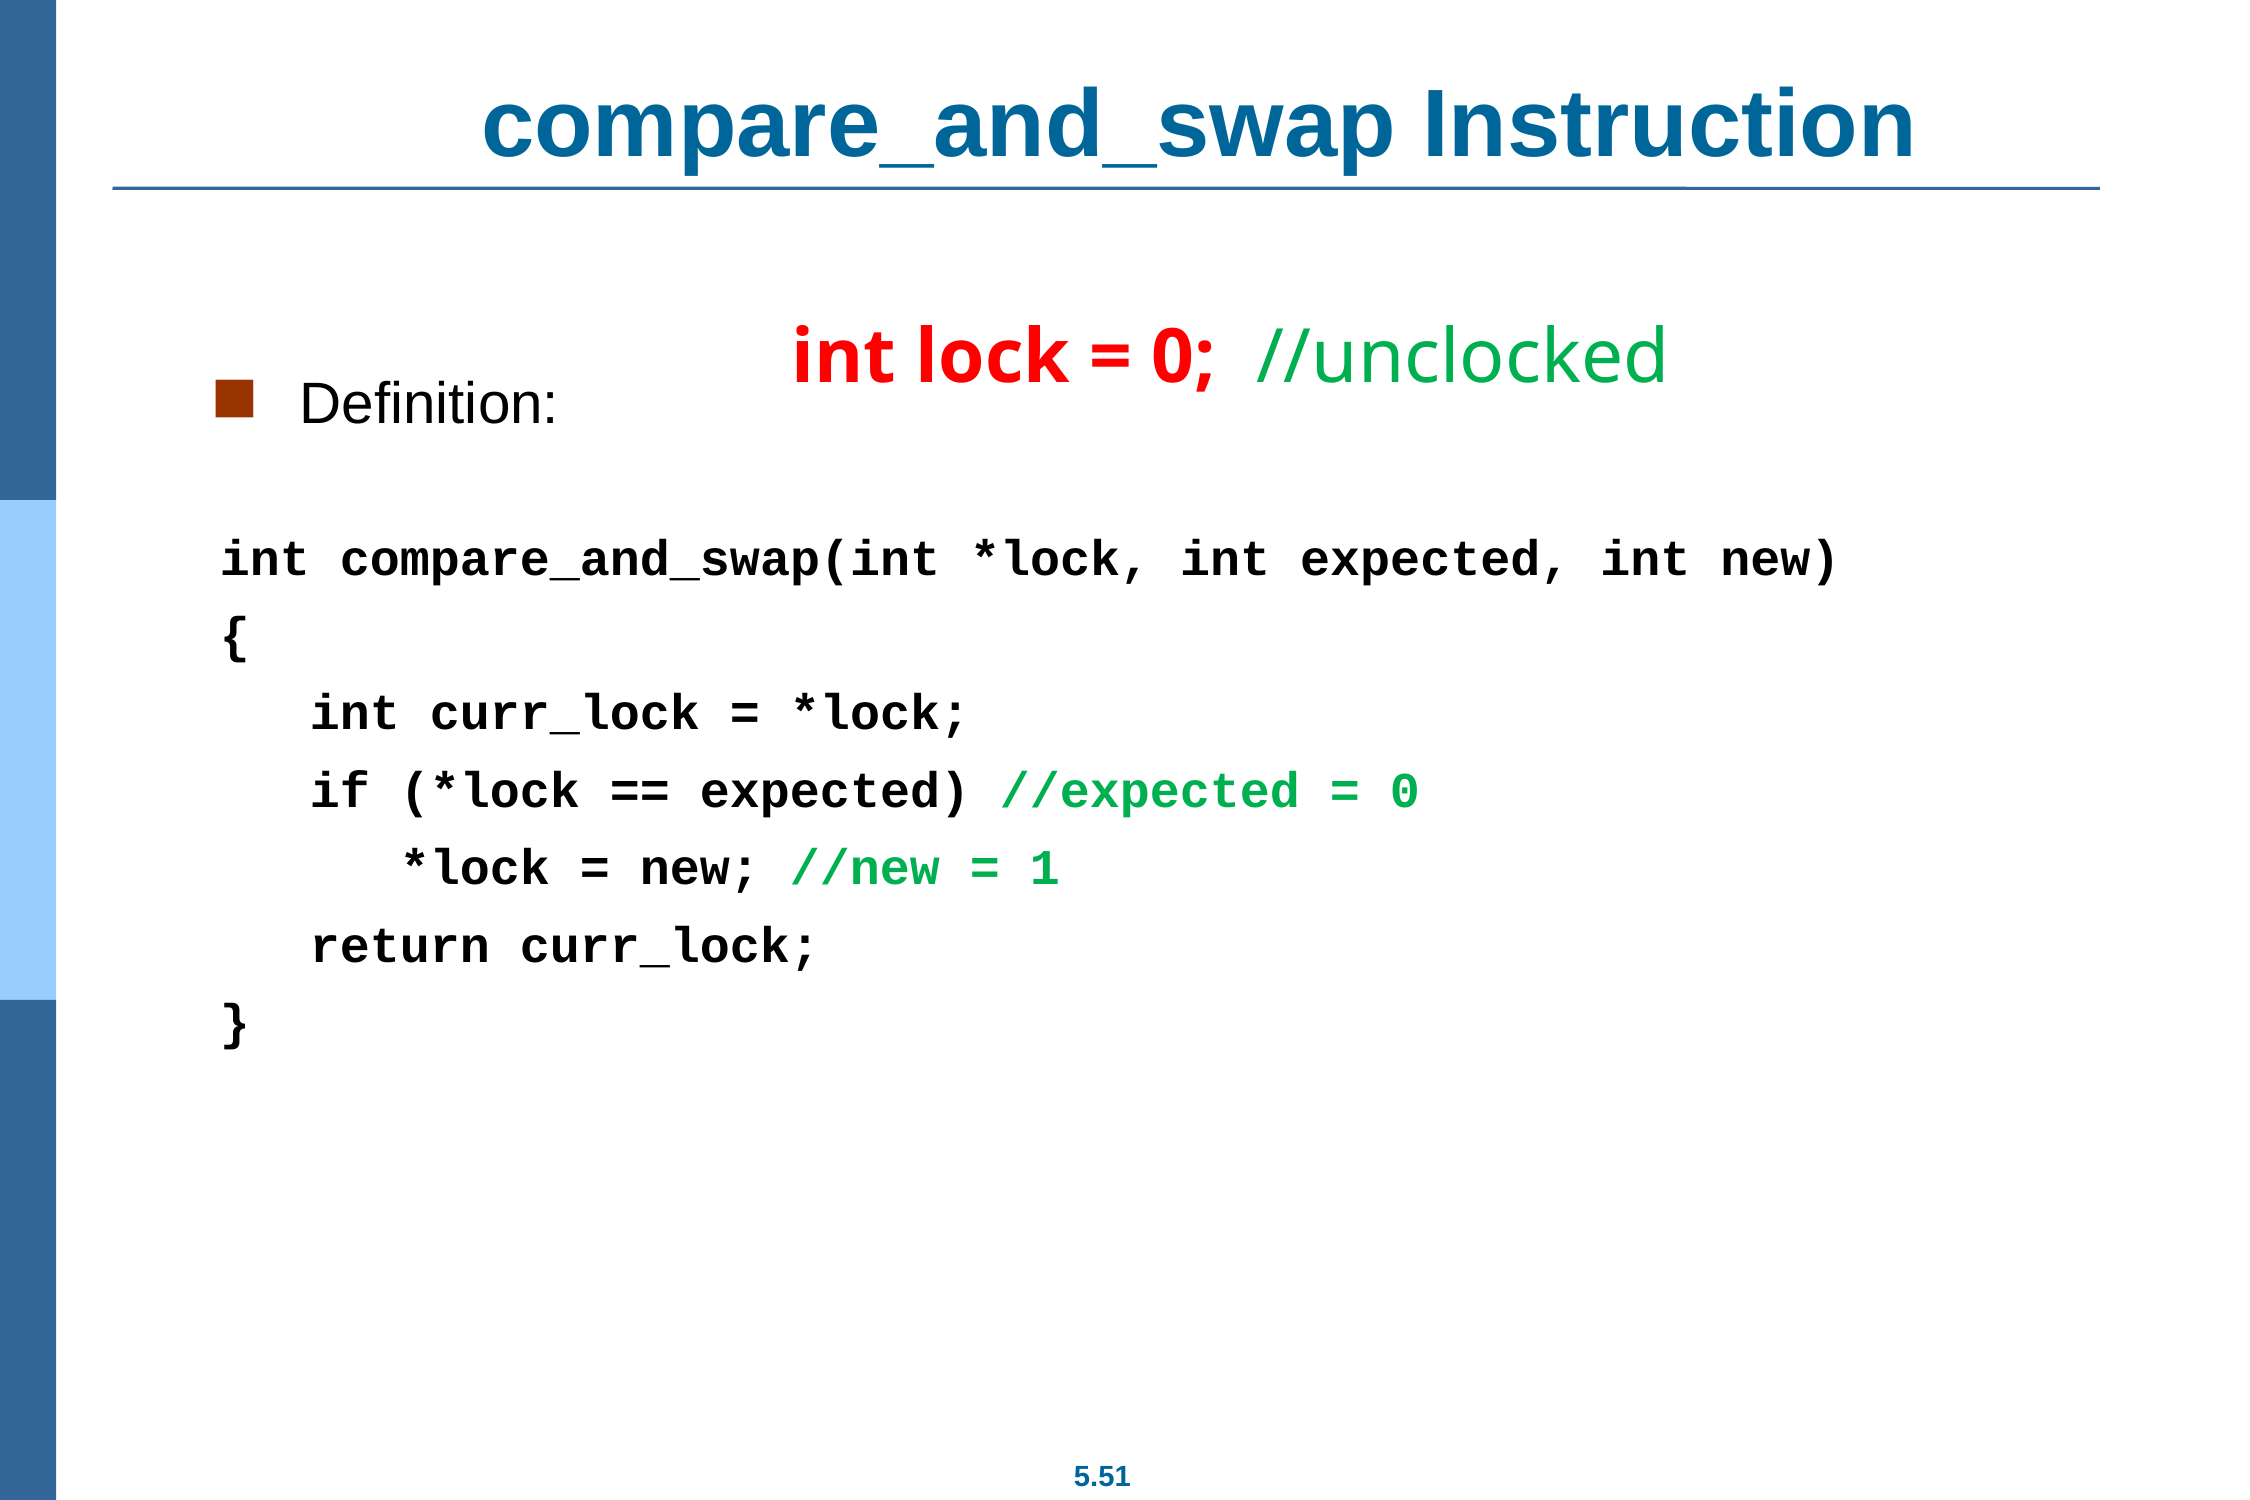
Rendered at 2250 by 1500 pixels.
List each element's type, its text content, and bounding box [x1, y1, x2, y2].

title compare_and_swap Instruction [261, 60, 2138, 187]
text_box int lock = 0; //unclocked [776, 299, 2100, 405]
list Definition: int compare_and_swap(int *lock, int expected, int new) { int curr_lock = *lock; if (*lock == expected) //expected = 0 *lock = new; //new = 1 return curr_lock; } [198, 271, 2175, 1240]
